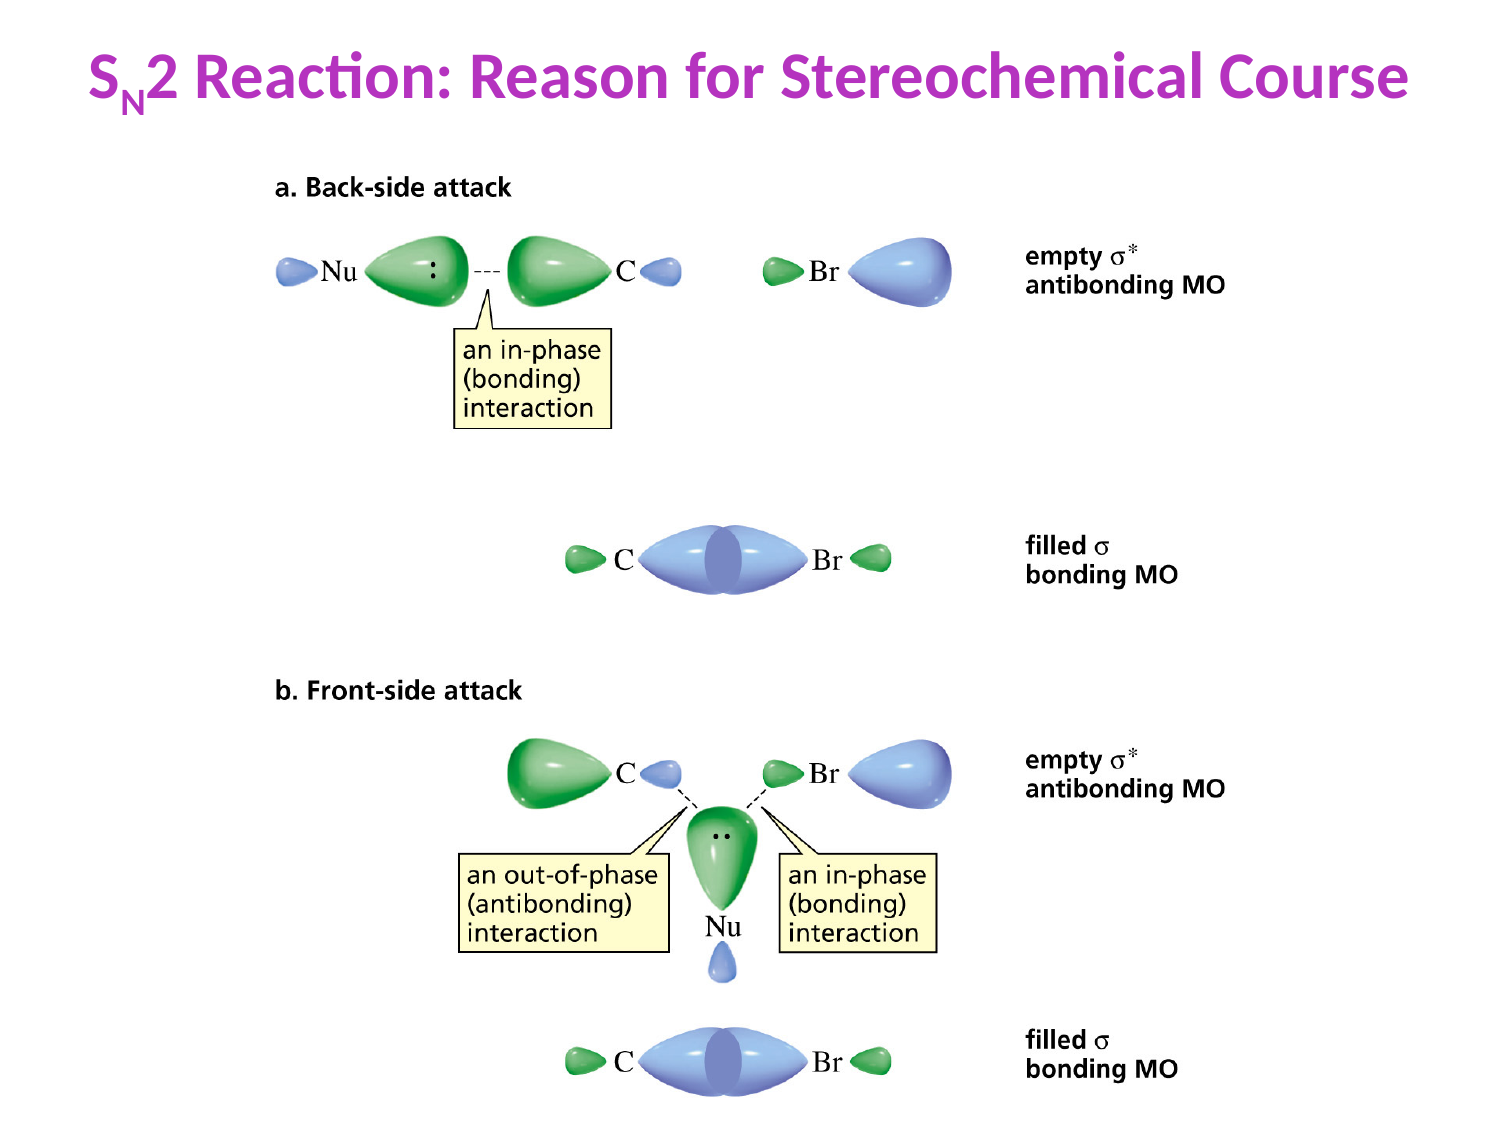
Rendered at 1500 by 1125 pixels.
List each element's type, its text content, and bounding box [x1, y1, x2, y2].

text_box SN2 Reaction: Reason for Stereochemical Course [74, 24, 1426, 131]
picture [122, 162, 1377, 1104]
